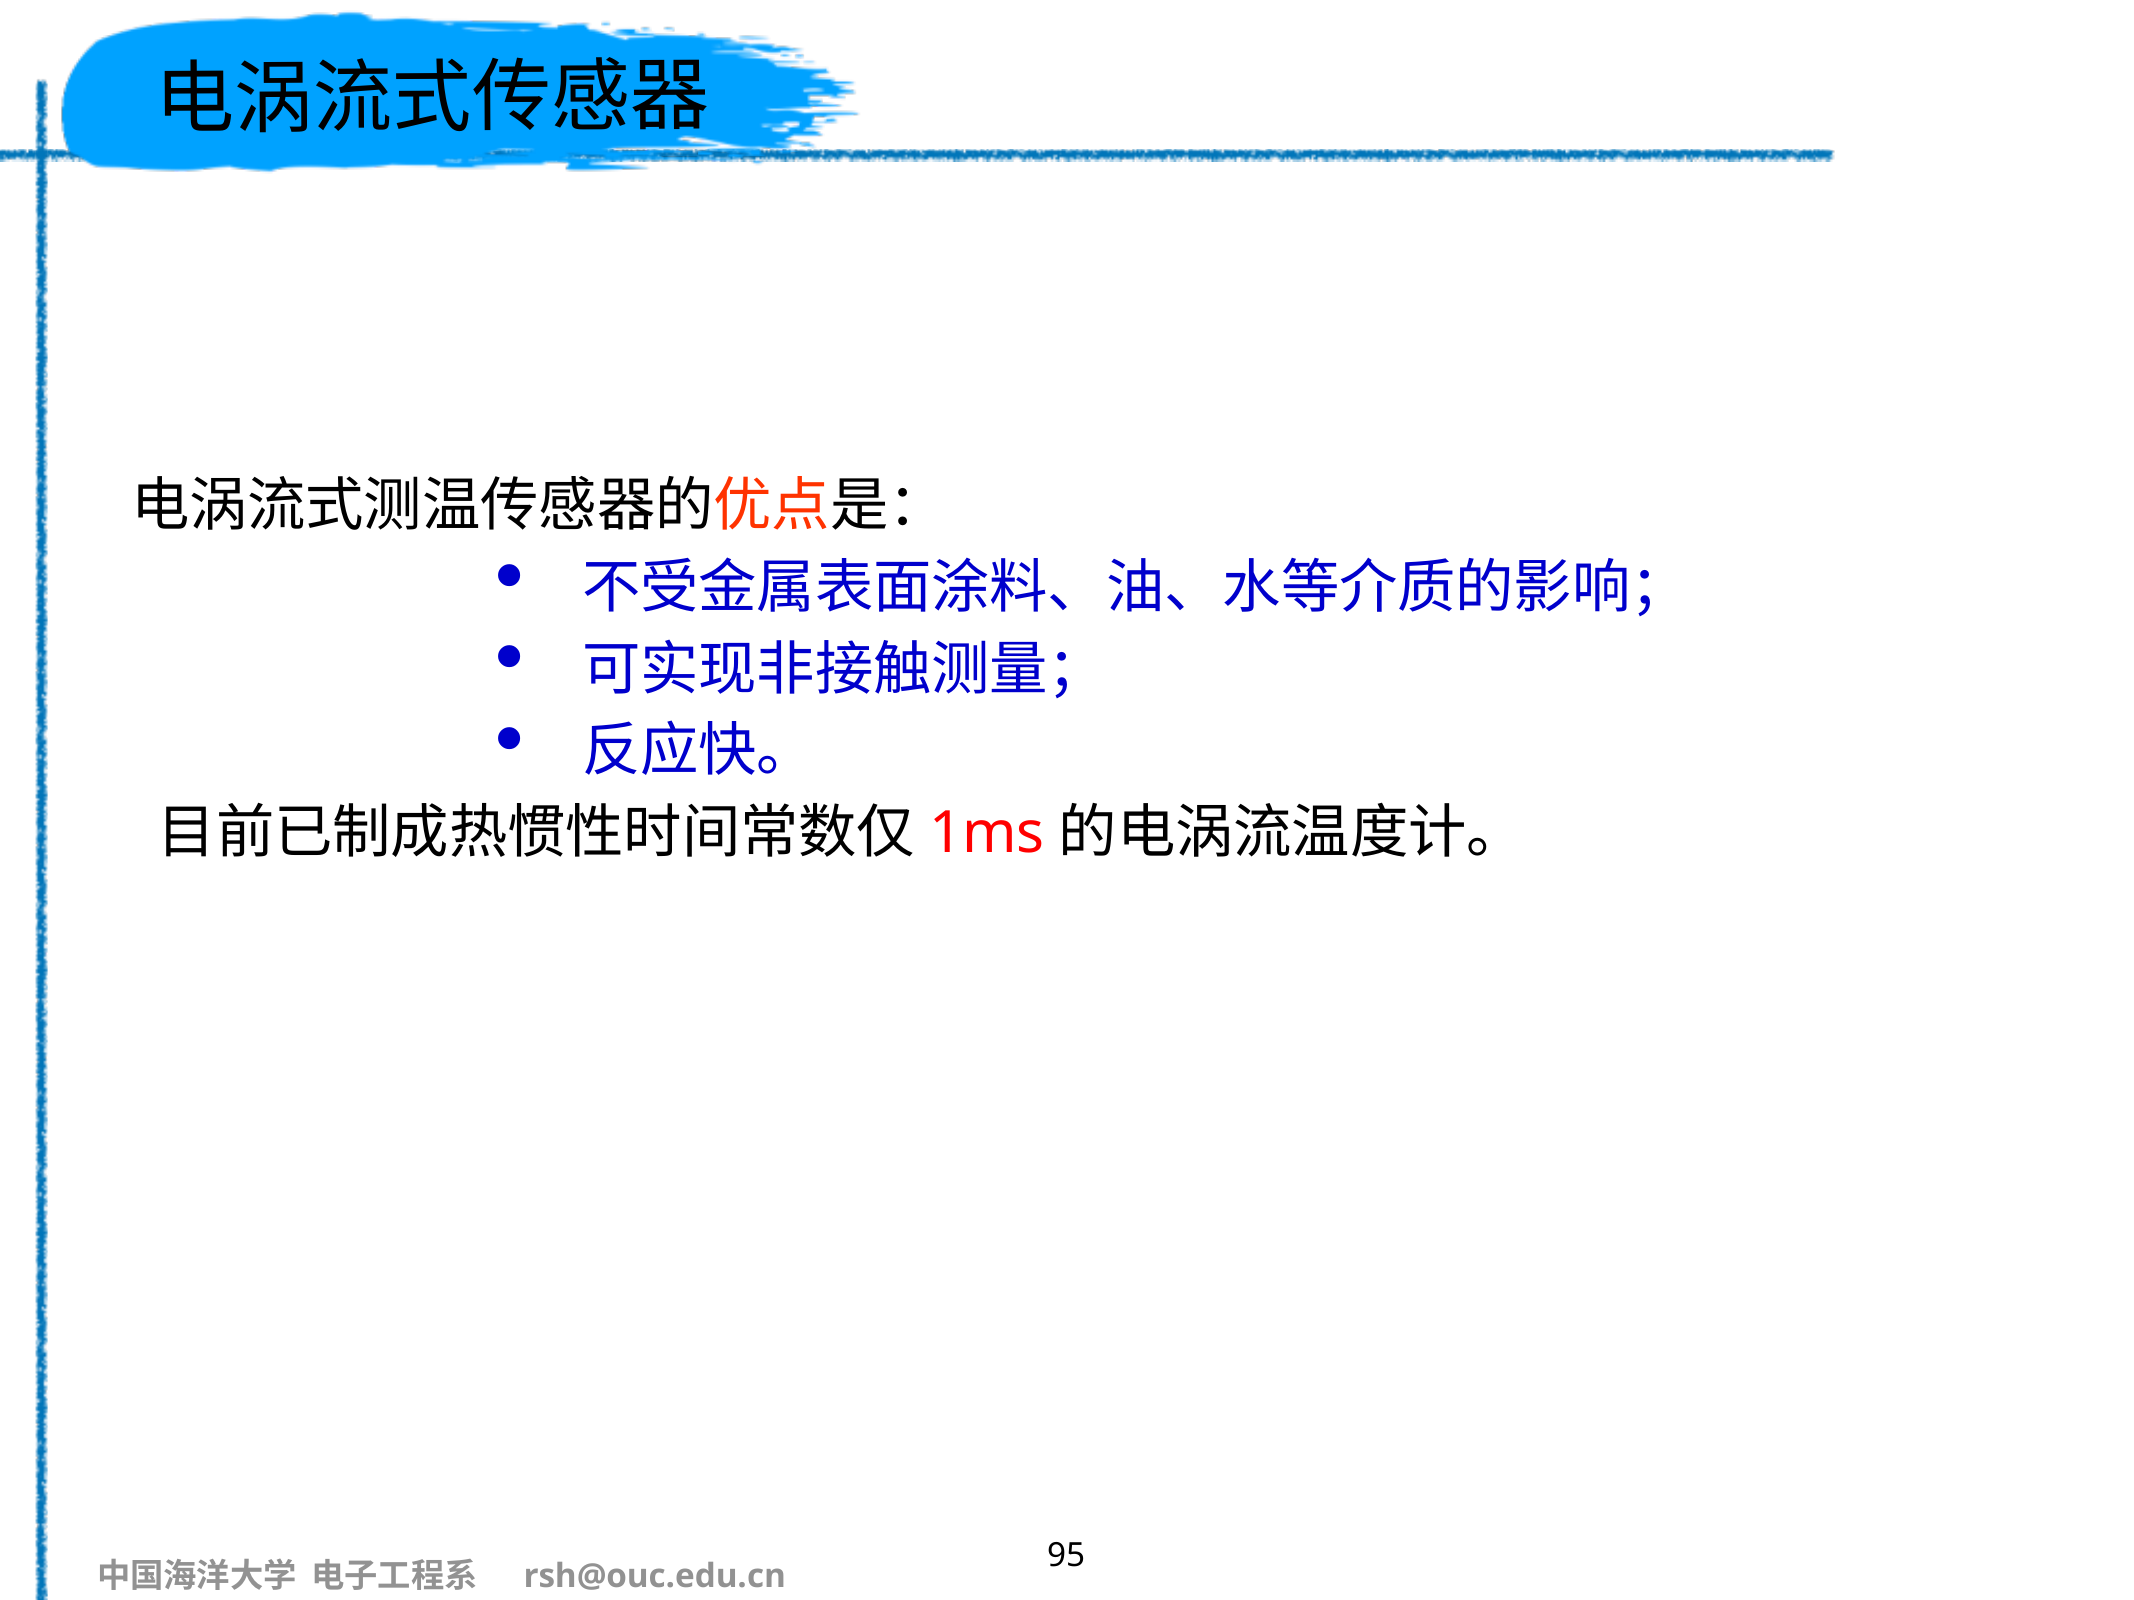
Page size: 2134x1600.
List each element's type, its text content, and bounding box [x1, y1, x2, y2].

slide_number 95 [1037, 1524, 1095, 1579]
picture [0, 9, 67, 1600]
picture [798, 9, 1841, 176]
text_box 电涡流式测温传感器的优点是： 不受金属表面涂料、油、水等介质的影响； 可实现非接触测量； 反应快。 目前已制成热惯性时间常数仅1ms的电涡流温度计。 [122, 467, 1698, 874]
title 电涡流式传感器 [66, 0, 799, 187]
